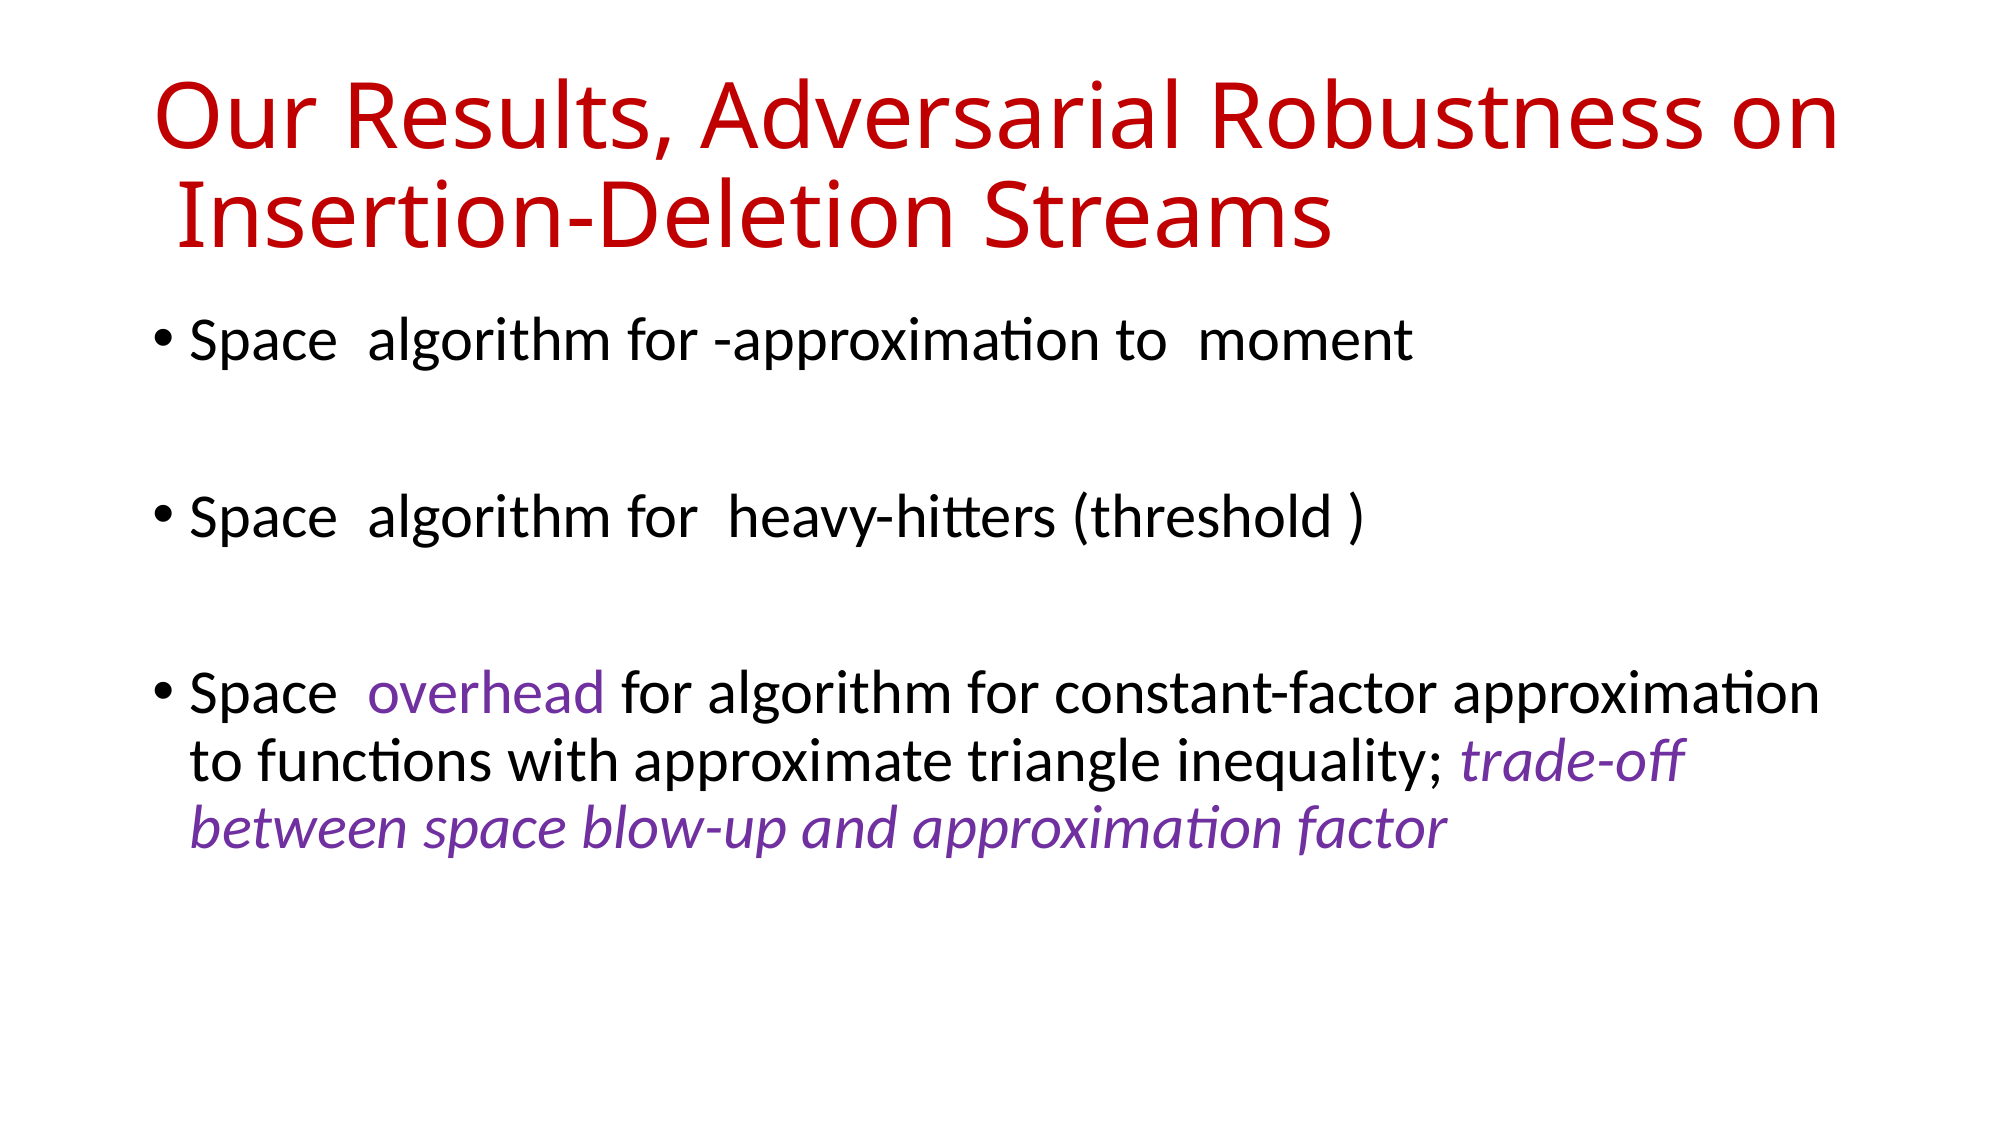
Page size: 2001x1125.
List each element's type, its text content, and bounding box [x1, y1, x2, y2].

title Our Results, Adversarial Robustness on Insertion-Deletion Streams [137, 59, 1863, 278]
